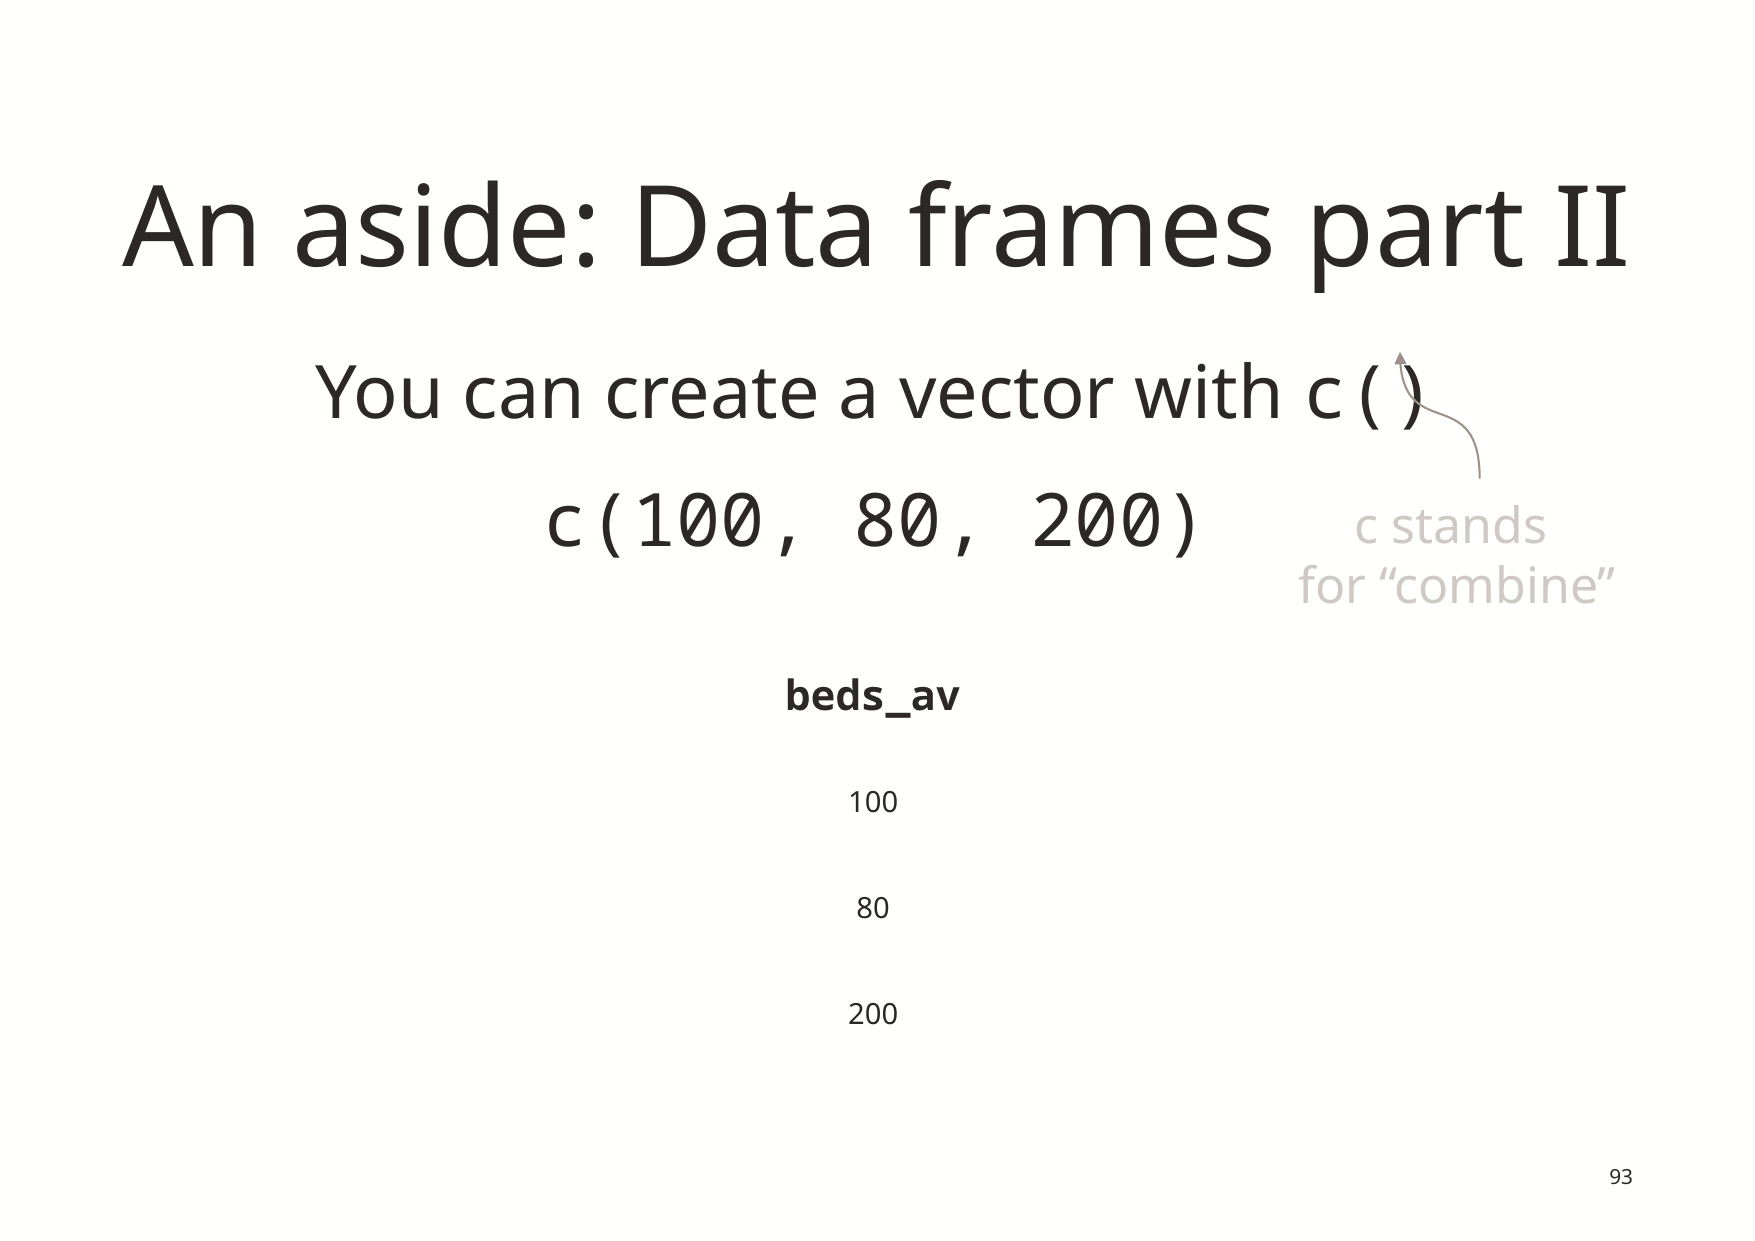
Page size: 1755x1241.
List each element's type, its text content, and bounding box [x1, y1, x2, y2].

text_box 200 [770, 959, 976, 1067]
text_box 100 [770, 747, 976, 854]
text_box 80 [770, 854, 976, 959]
text_box beds_av [770, 640, 976, 747]
slide_number 93 [1526, 1151, 1645, 1211]
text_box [1376, 375, 1504, 456]
text_box c stands for “combine” [1142, 485, 1755, 621]
list You can create a vector with c() c(100, 80, 200) [41, 285, 1710, 1152]
title An aside: Data frames part II [109, 182, 1645, 285]
